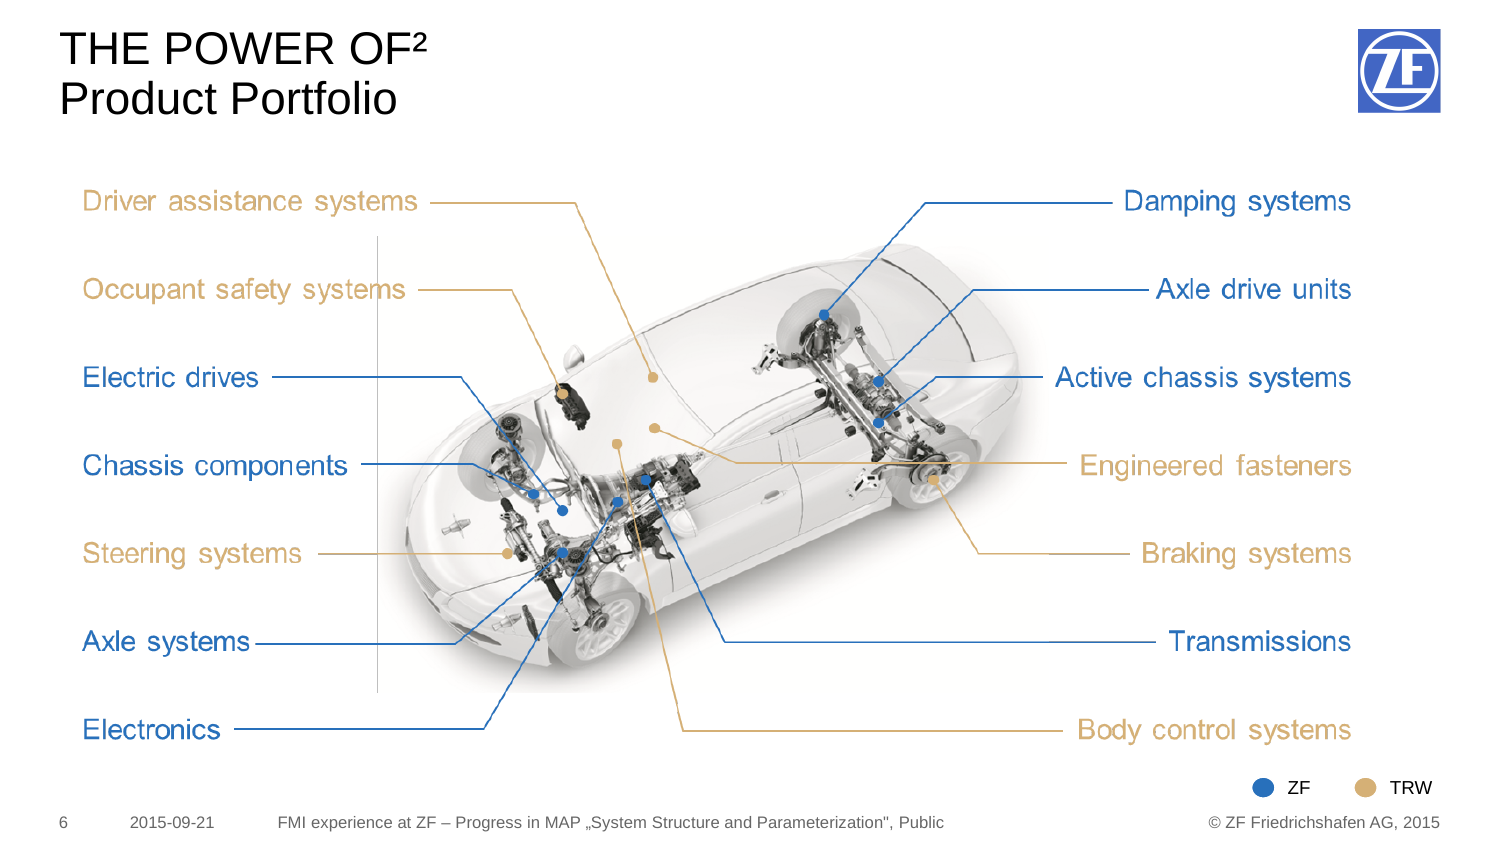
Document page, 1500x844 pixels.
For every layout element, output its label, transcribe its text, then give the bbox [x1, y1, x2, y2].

picture [1358, 29, 1441, 113]
picture [63, 173, 1370, 764]
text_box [1251, 775, 1434, 799]
title THE POWER OF² Product Portfolio [59, 23, 1270, 122]
